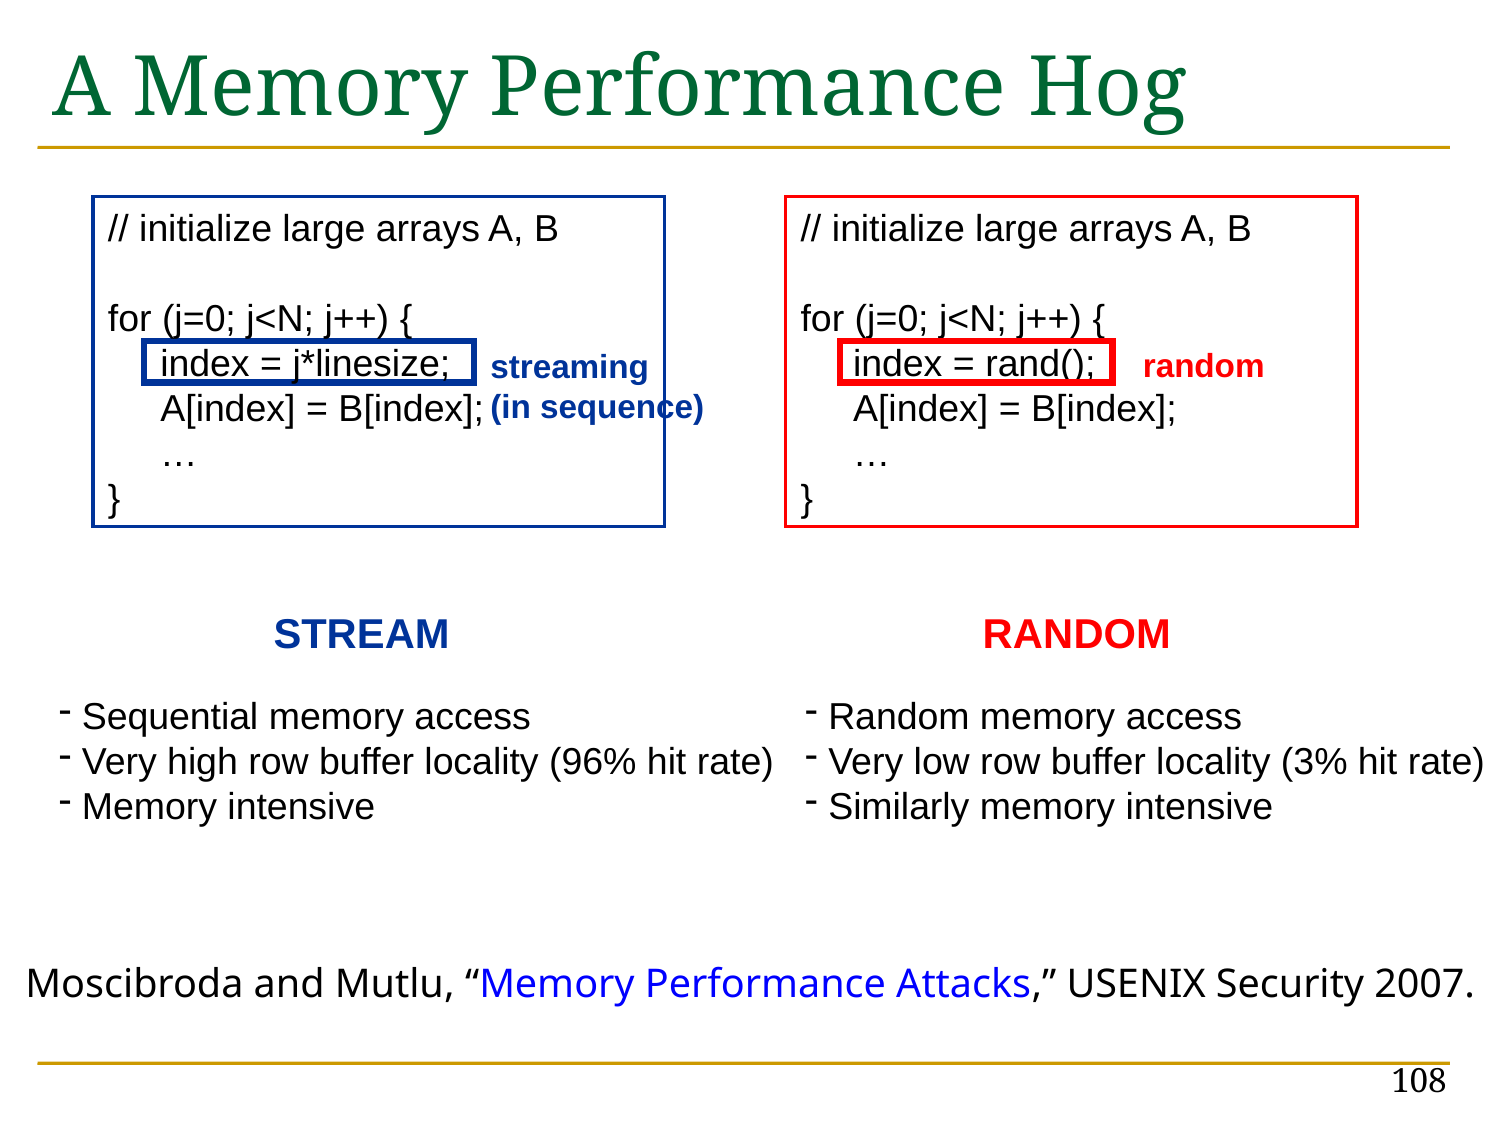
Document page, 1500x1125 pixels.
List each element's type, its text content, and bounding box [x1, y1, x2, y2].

text_box Sequential memory access Very high row buffer locality (96% hit rate) Memory intensive [43, 684, 790, 835]
text_box Moscibroda and Mutlu, “Memory Performance Attacks,” USENIX Security 2007. [10, 949, 1491, 1058]
text_box random [1127, 336, 1280, 392]
text_box RANDOM [967, 599, 1187, 665]
text_box // initialize large arrays A, B for (j=0; j<N; j++) { index = rand(); A[index] = B[index]; … } [785, 200, 1357, 527]
text_box // initialize large arrays A, B for (j=0; j<N; j++) { index = j*linesize; A[index] = B[index]; … } [92, 196, 665, 527]
title A Memory Performance Hog [37, 24, 1450, 200]
text_box STREAM [258, 599, 466, 665]
text_box Random memory access Very low row buffer locality (3% hit rate) Similarly memory intensive [790, 684, 1500, 835]
text_box [839, 341, 1113, 383]
slide_number 108 [1111, 1058, 1462, 1112]
text_box streaming (in sequence) [475, 337, 720, 433]
